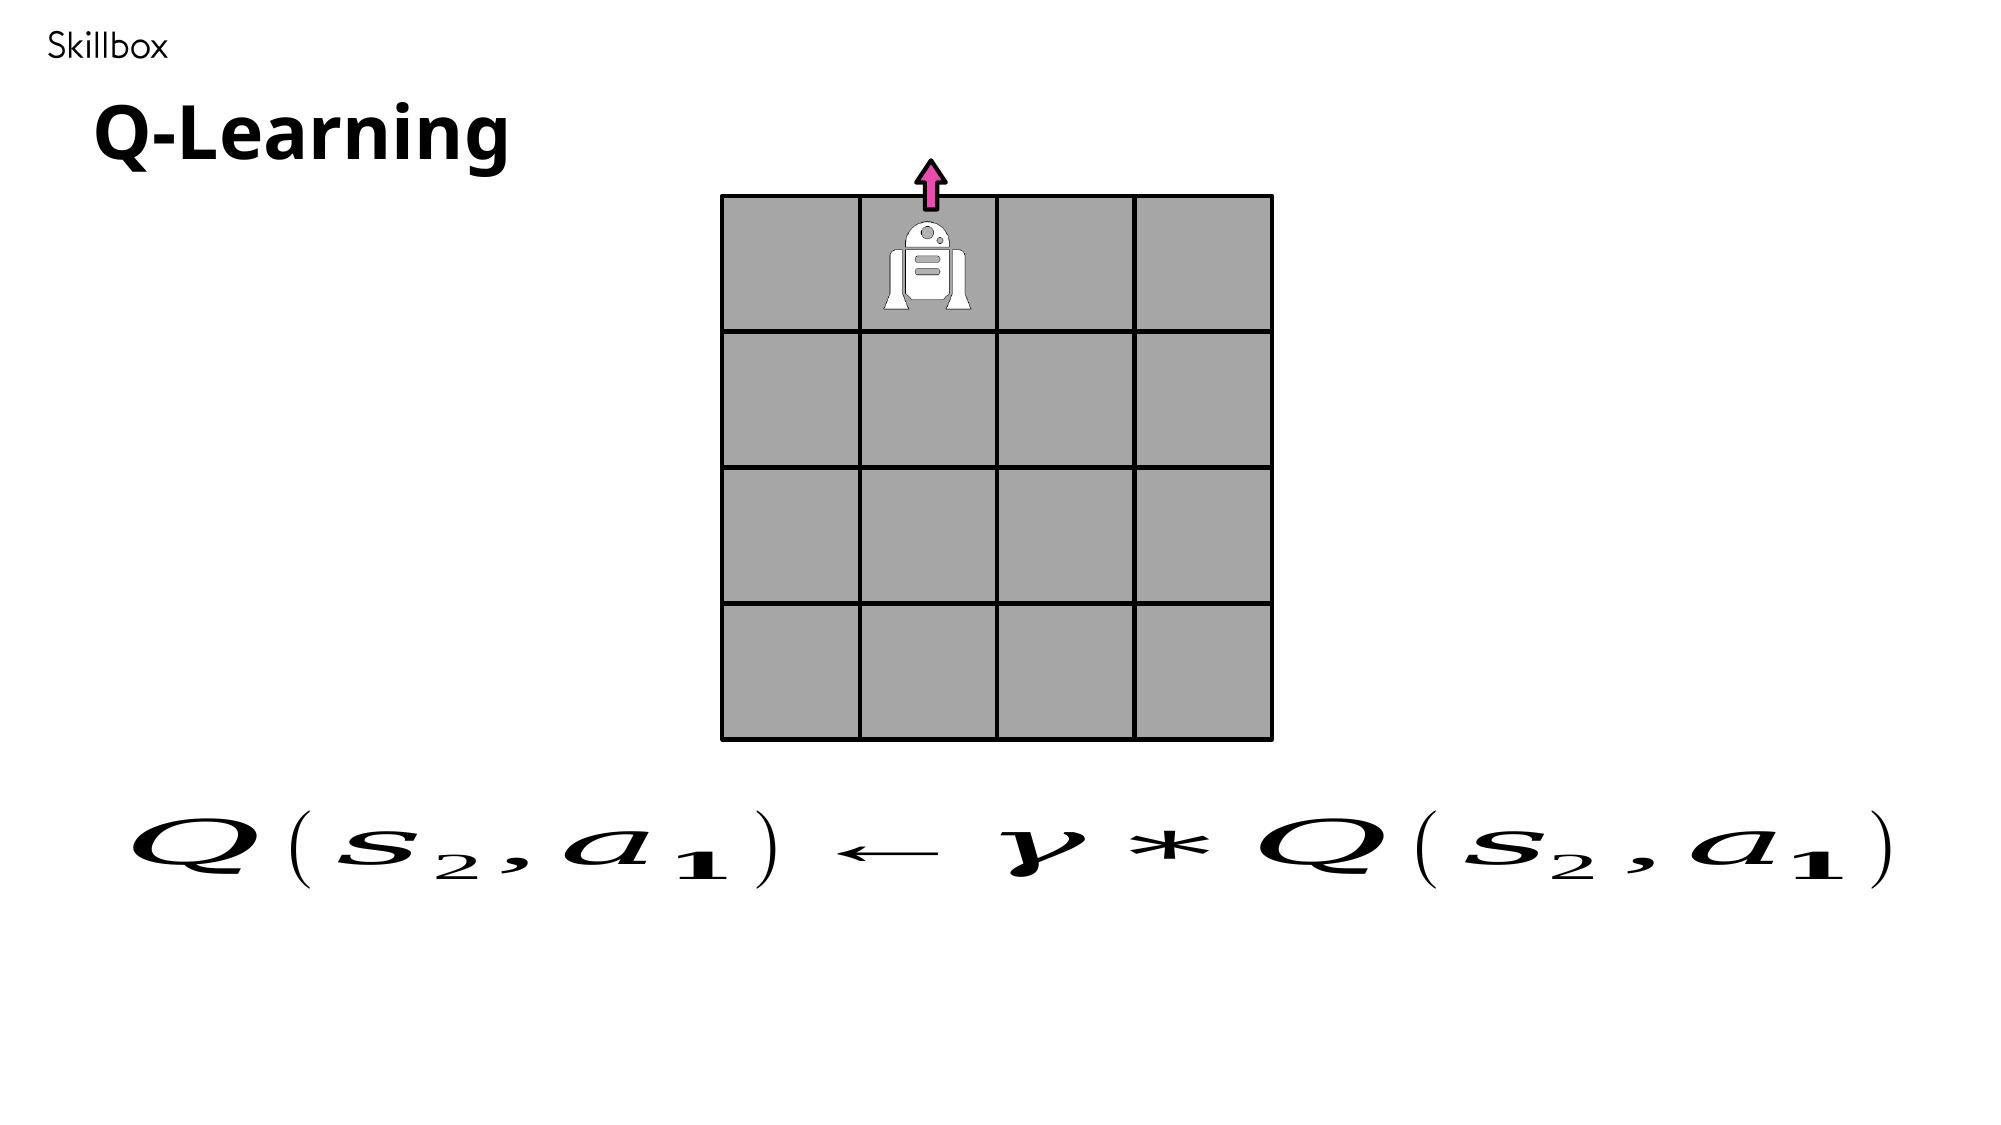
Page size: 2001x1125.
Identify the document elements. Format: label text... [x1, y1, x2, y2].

text_box [1133, 602, 1274, 742]
text_box [995, 194, 1133, 330]
text_box Q-Learning [77, 81, 1982, 190]
text_box [995, 330, 1133, 466]
text_box [858, 194, 995, 330]
text_box [1133, 466, 1274, 602]
text_box [720, 466, 858, 602]
text_box [914, 158, 948, 212]
text_box [720, 194, 858, 330]
text_box [1133, 194, 1274, 330]
text_box [858, 330, 995, 466]
picture [48, 30, 168, 59]
text_box [858, 466, 995, 602]
text_box [720, 330, 858, 466]
text_box [995, 602, 1133, 742]
text_box [995, 466, 1133, 602]
text_box [1133, 330, 1274, 466]
text_box [720, 602, 858, 742]
text_box [858, 602, 995, 742]
picture [882, 220, 972, 310]
